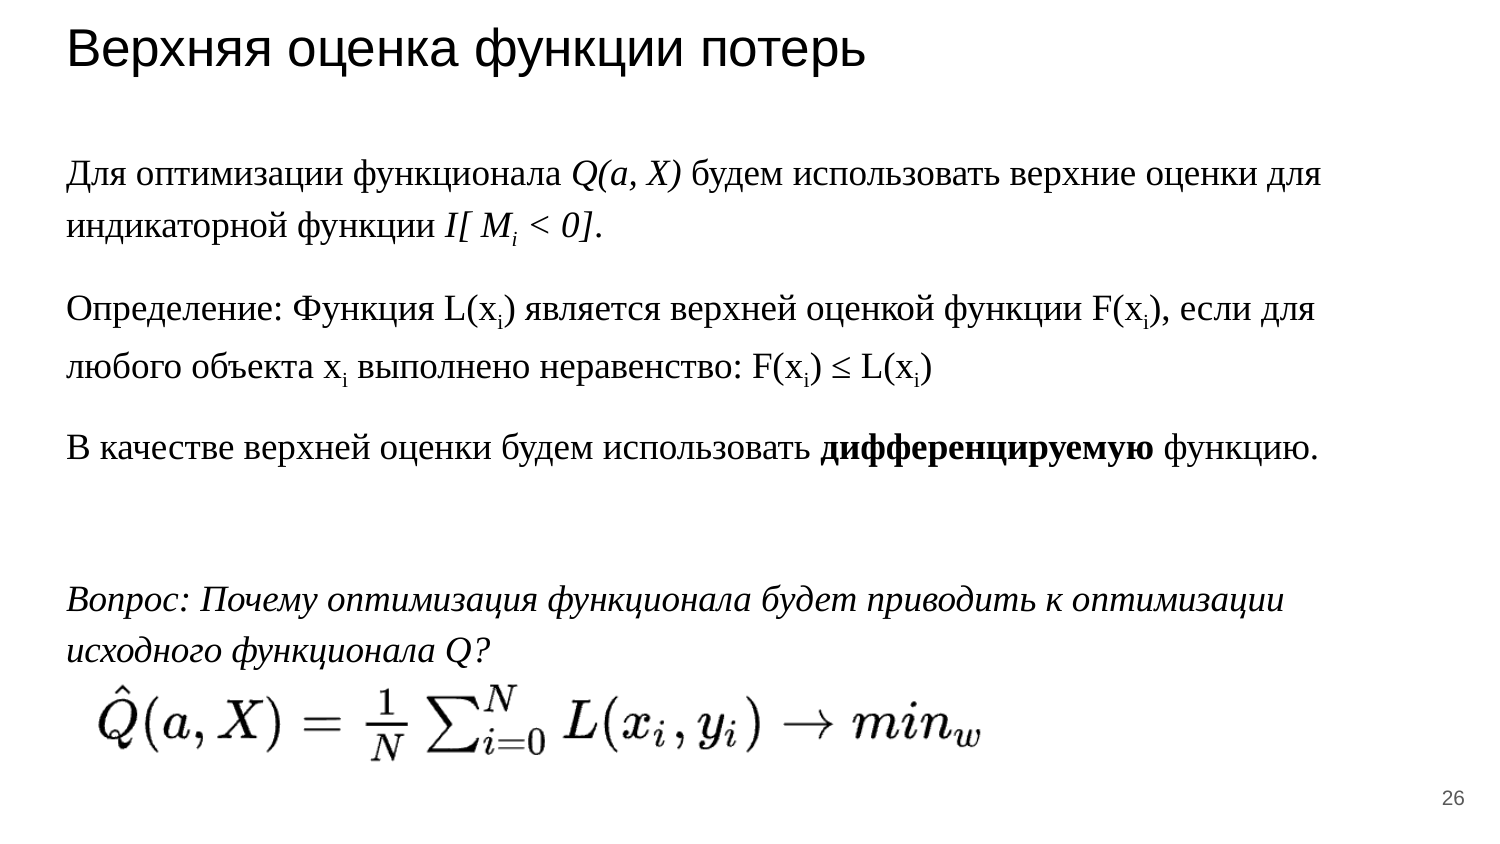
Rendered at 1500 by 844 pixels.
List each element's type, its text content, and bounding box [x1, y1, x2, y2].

title Верхняя оценка функции потерь [51, 0, 1449, 92]
list Для оптимизации функционала Q(a, X) будем использовать верхние оценки для индикаторной функции I[ Mi < 0]. Определение: Функция L(xi) является верхней оценкой функции F(xi), если для любого объекта xi выполнено неравенство: F(xi) ≤ L(xi) В качестве верхней оценки будем использовать дифференцируемую функцию. Вопрос: Почему оптимизация функционала будет приводить к оптимизации исходного функционала Q? [51, 126, 1449, 687]
picture [96, 677, 987, 766]
slide_number ‹#› [1389, 764, 1480, 830]
